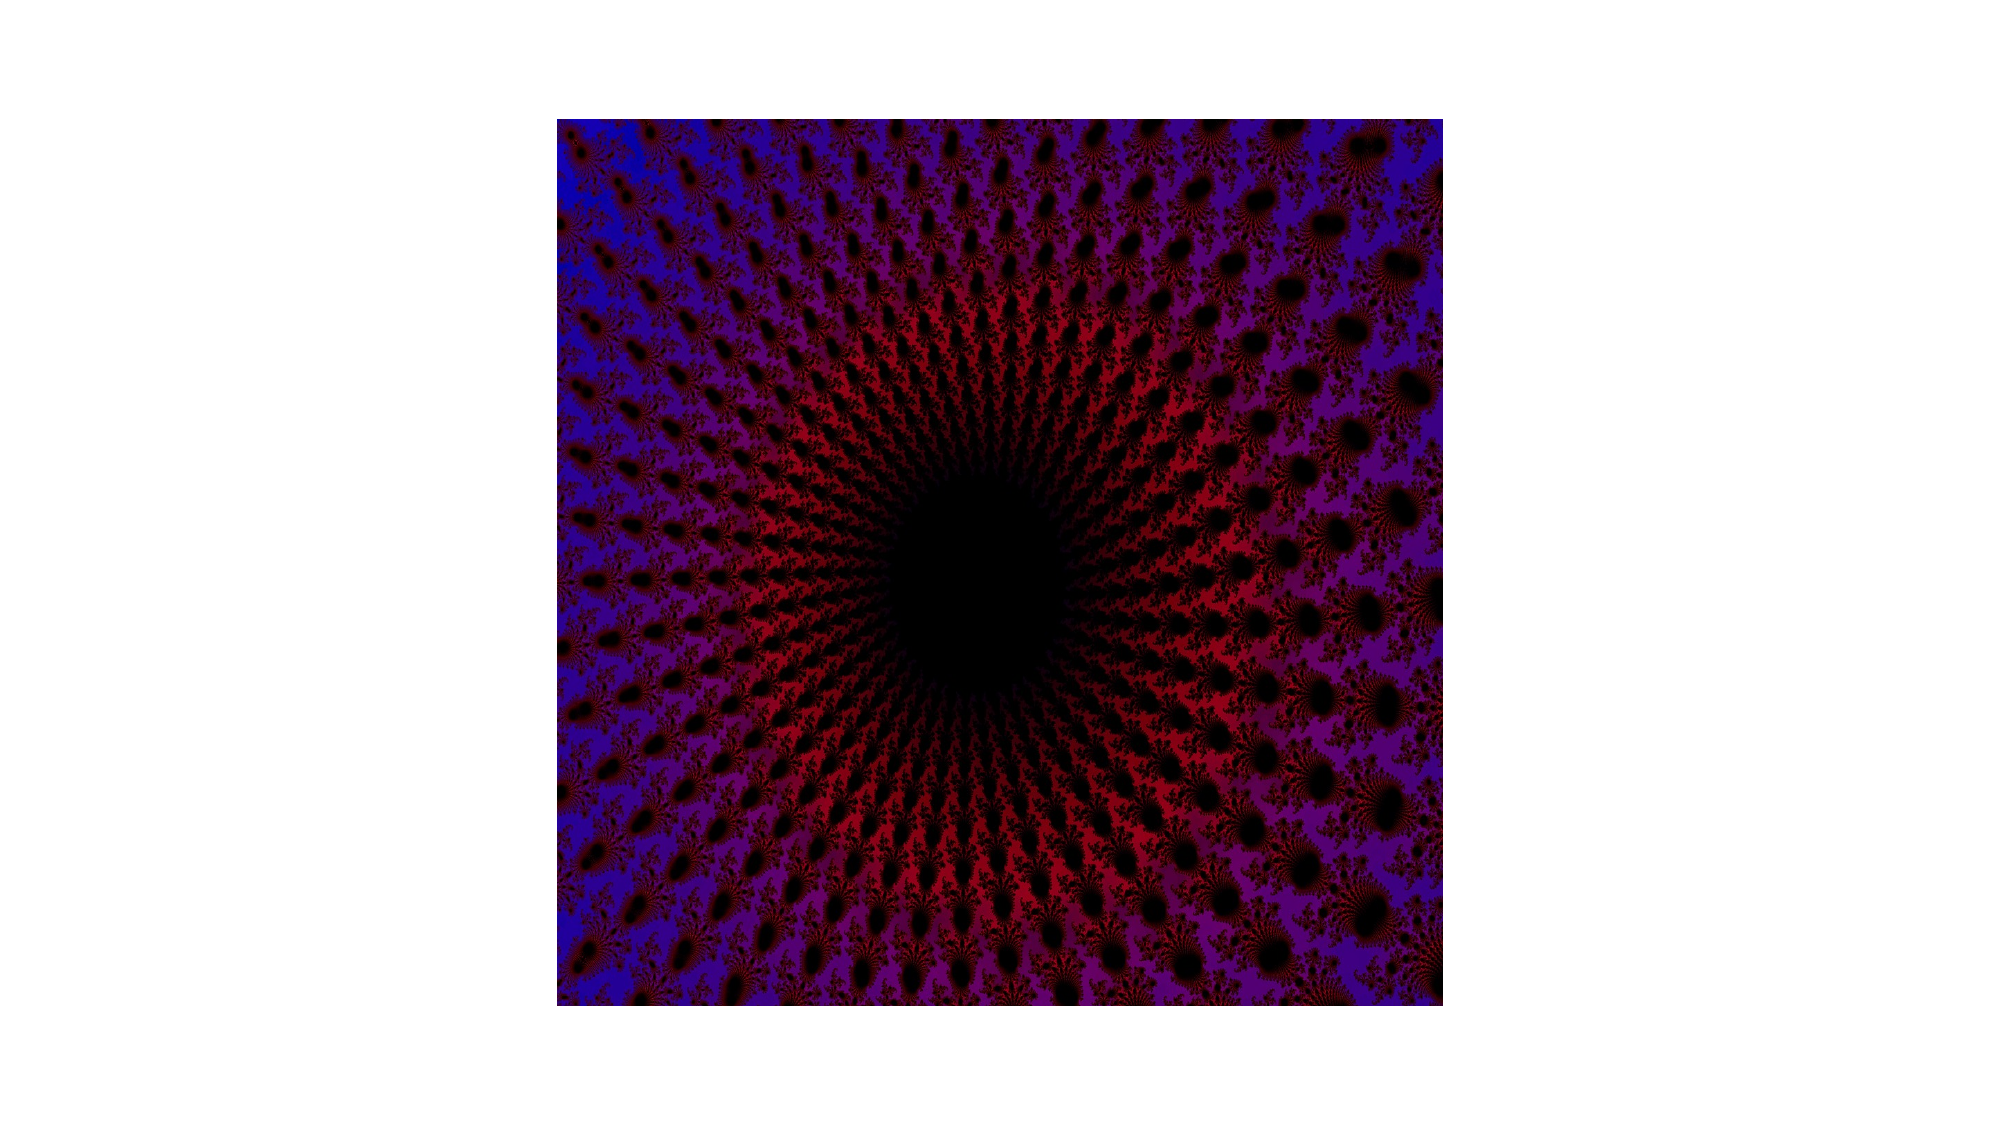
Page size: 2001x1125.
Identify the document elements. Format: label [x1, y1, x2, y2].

picture [556, 119, 1443, 1006]
